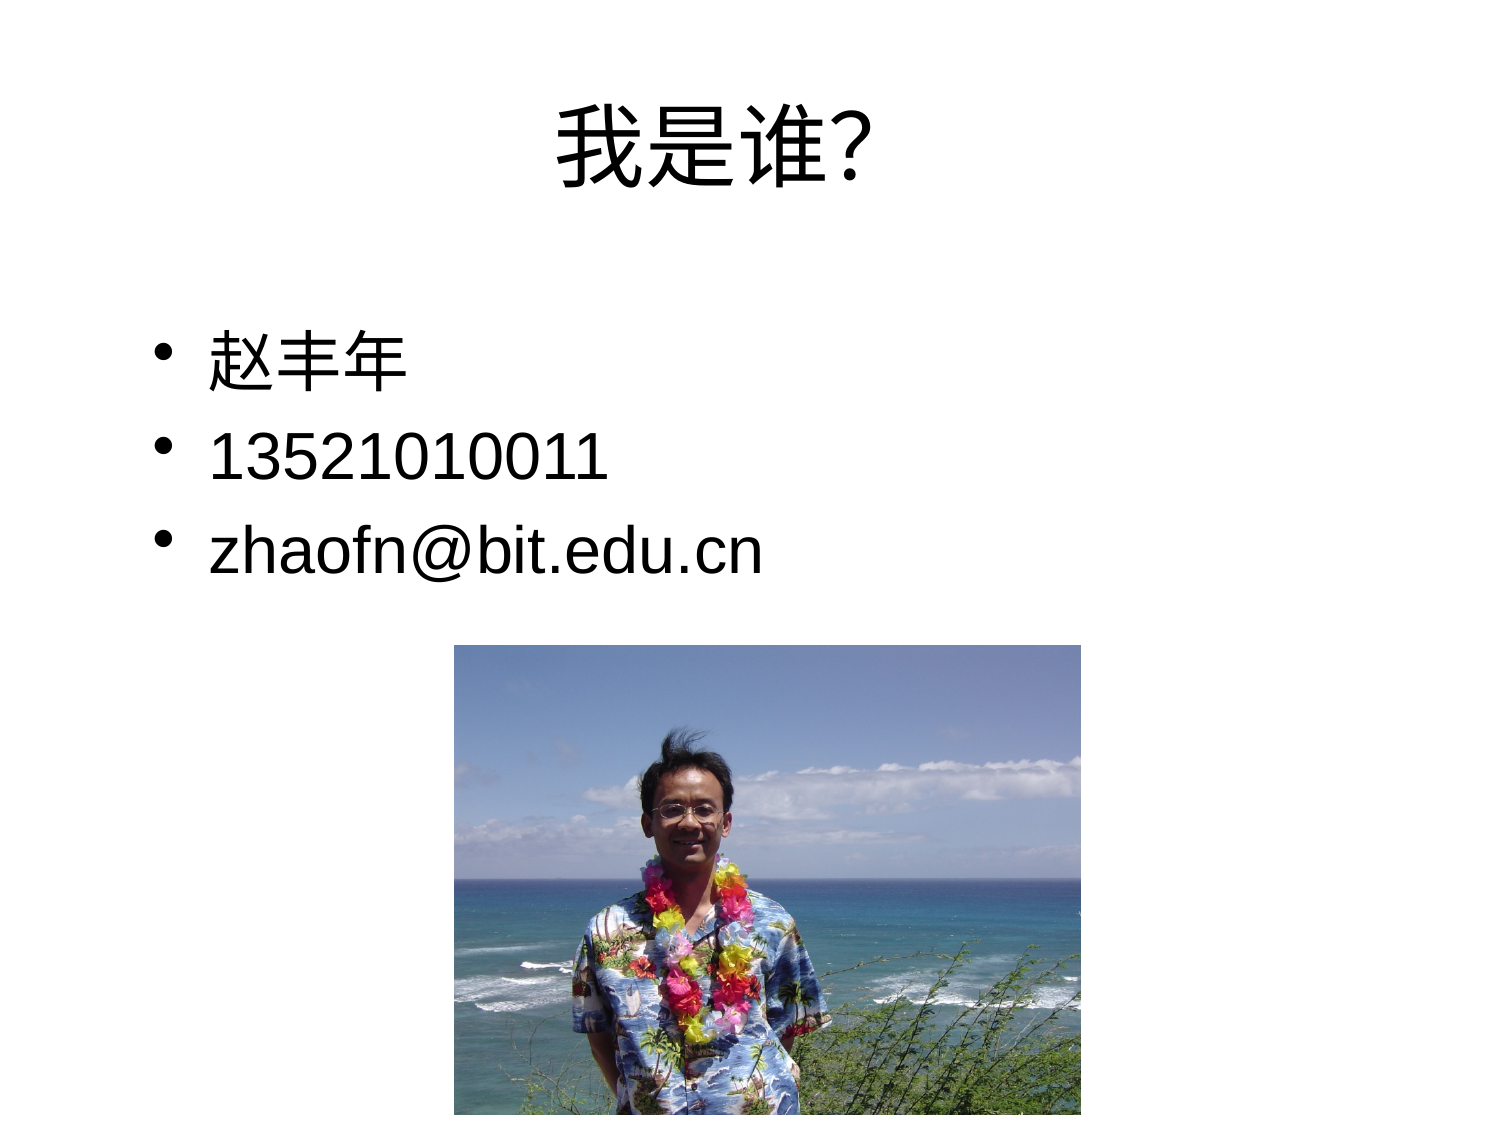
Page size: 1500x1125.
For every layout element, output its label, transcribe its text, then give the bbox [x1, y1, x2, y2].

picture [454, 645, 1081, 1115]
title 我是谁？ [99, 49, 1376, 238]
list 赵丰年 13521010011 zhaofn@bit.edu.cn [137, 312, 1413, 988]
